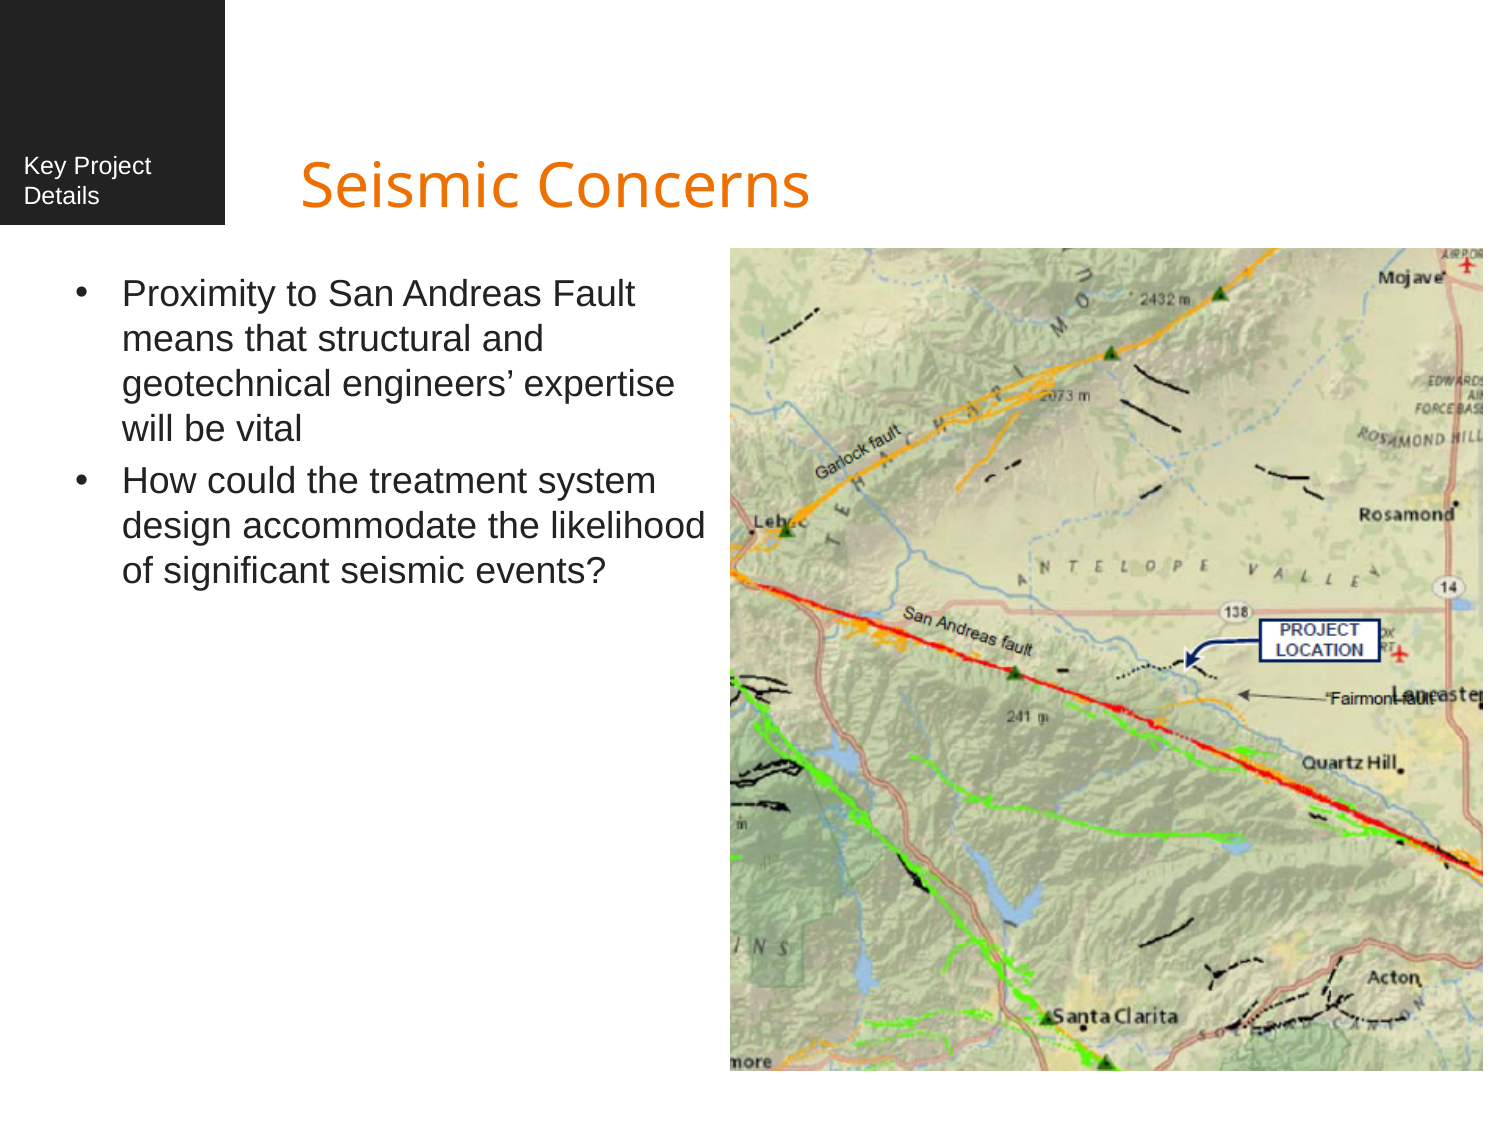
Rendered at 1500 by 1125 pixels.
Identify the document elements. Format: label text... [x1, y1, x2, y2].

list Proximity to San Andreas Fault means that structural and geotechnical engineers’ expertise will be vital How could the treatment system design accommodate the likelihood of significant seismic events? [75, 269, 713, 1050]
picture [730, 248, 1483, 1071]
list Key Project Details [23, 15, 206, 210]
title Seismic Concerns [300, 136, 1477, 229]
